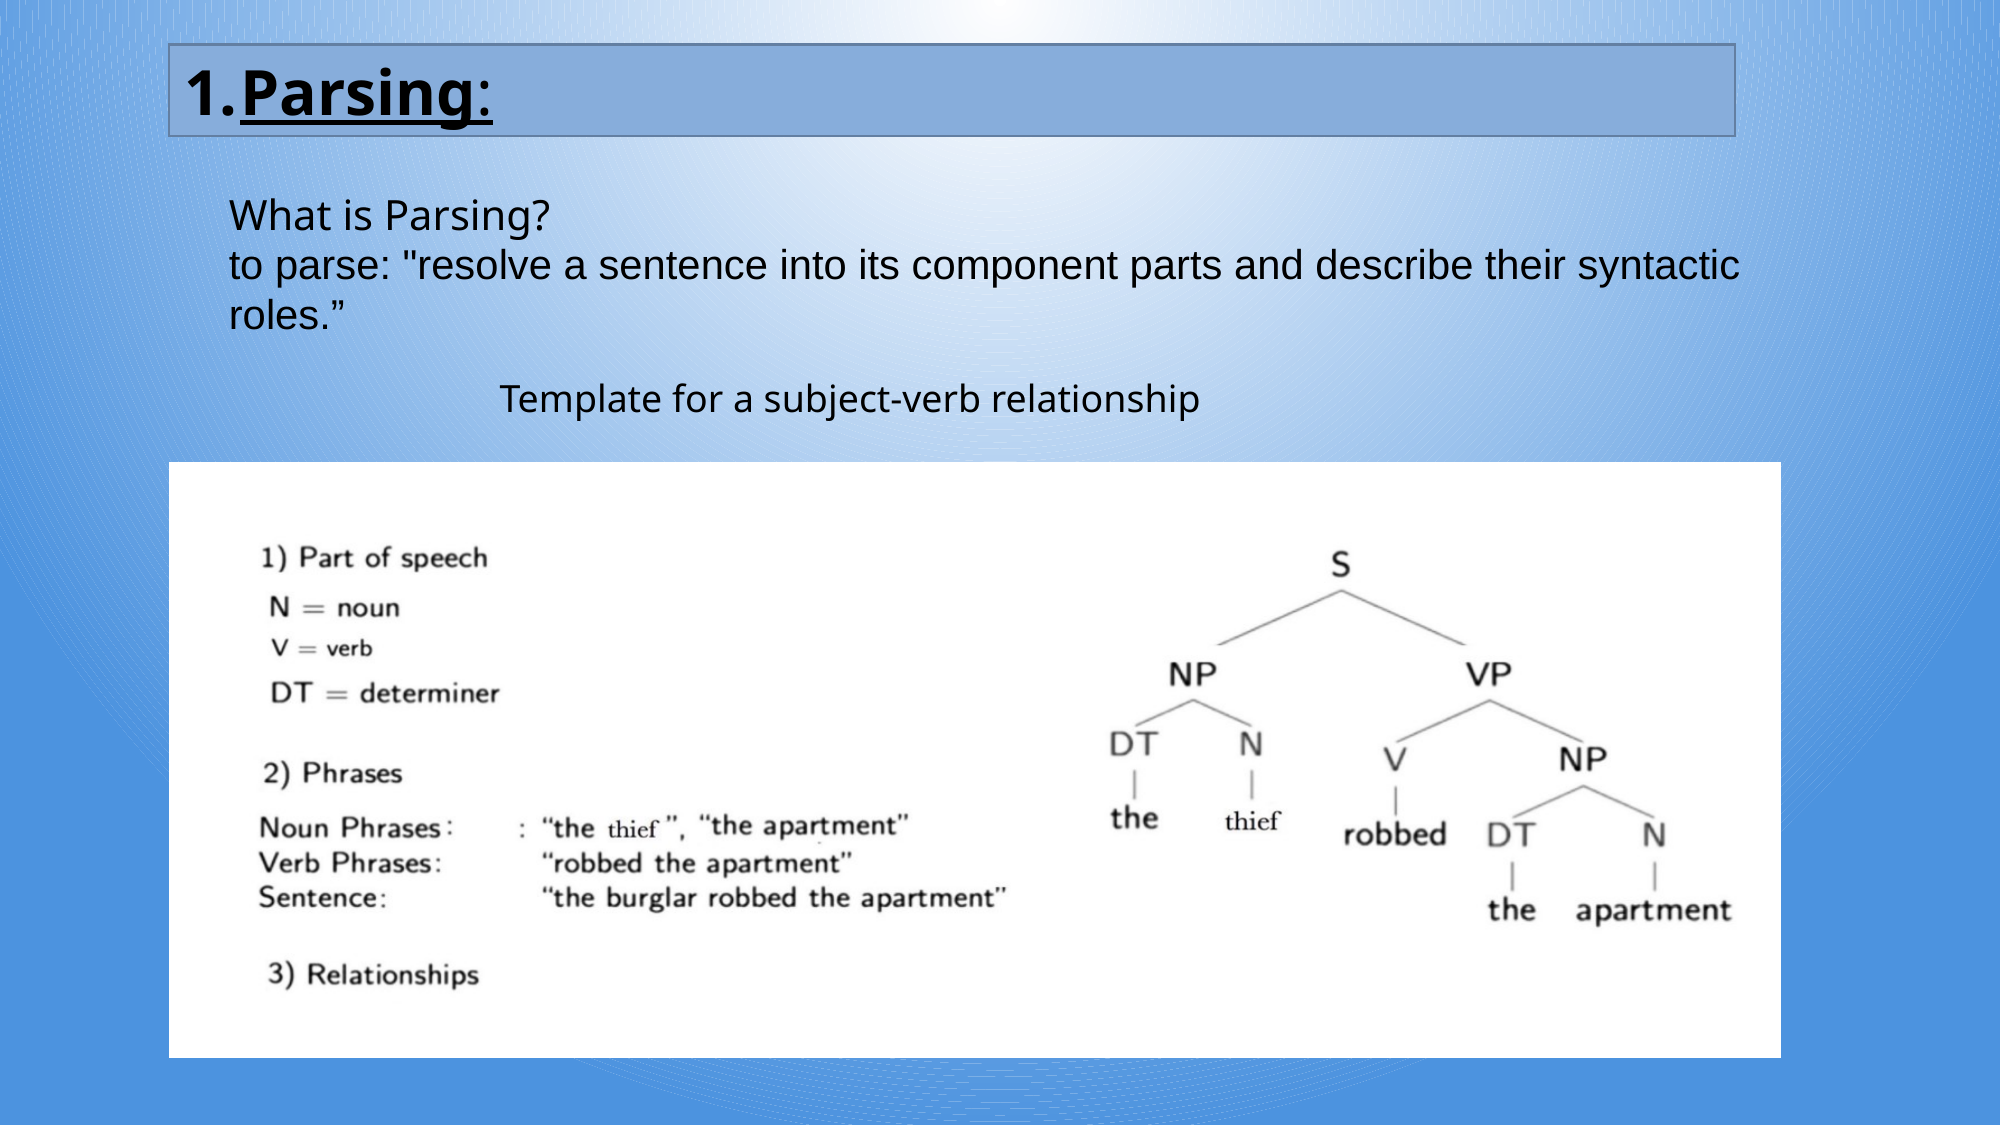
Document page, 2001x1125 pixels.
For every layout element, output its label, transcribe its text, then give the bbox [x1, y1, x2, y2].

text_box What is Parsing? to parse: "resolve a sentence into its component parts and describe their syntactic roles.” [214, 135, 1831, 346]
text_box Template for a subject-verb relationship [474, 367, 1475, 428]
text_box Parsing: [168, 43, 1736, 137]
picture [169, 462, 1781, 1058]
